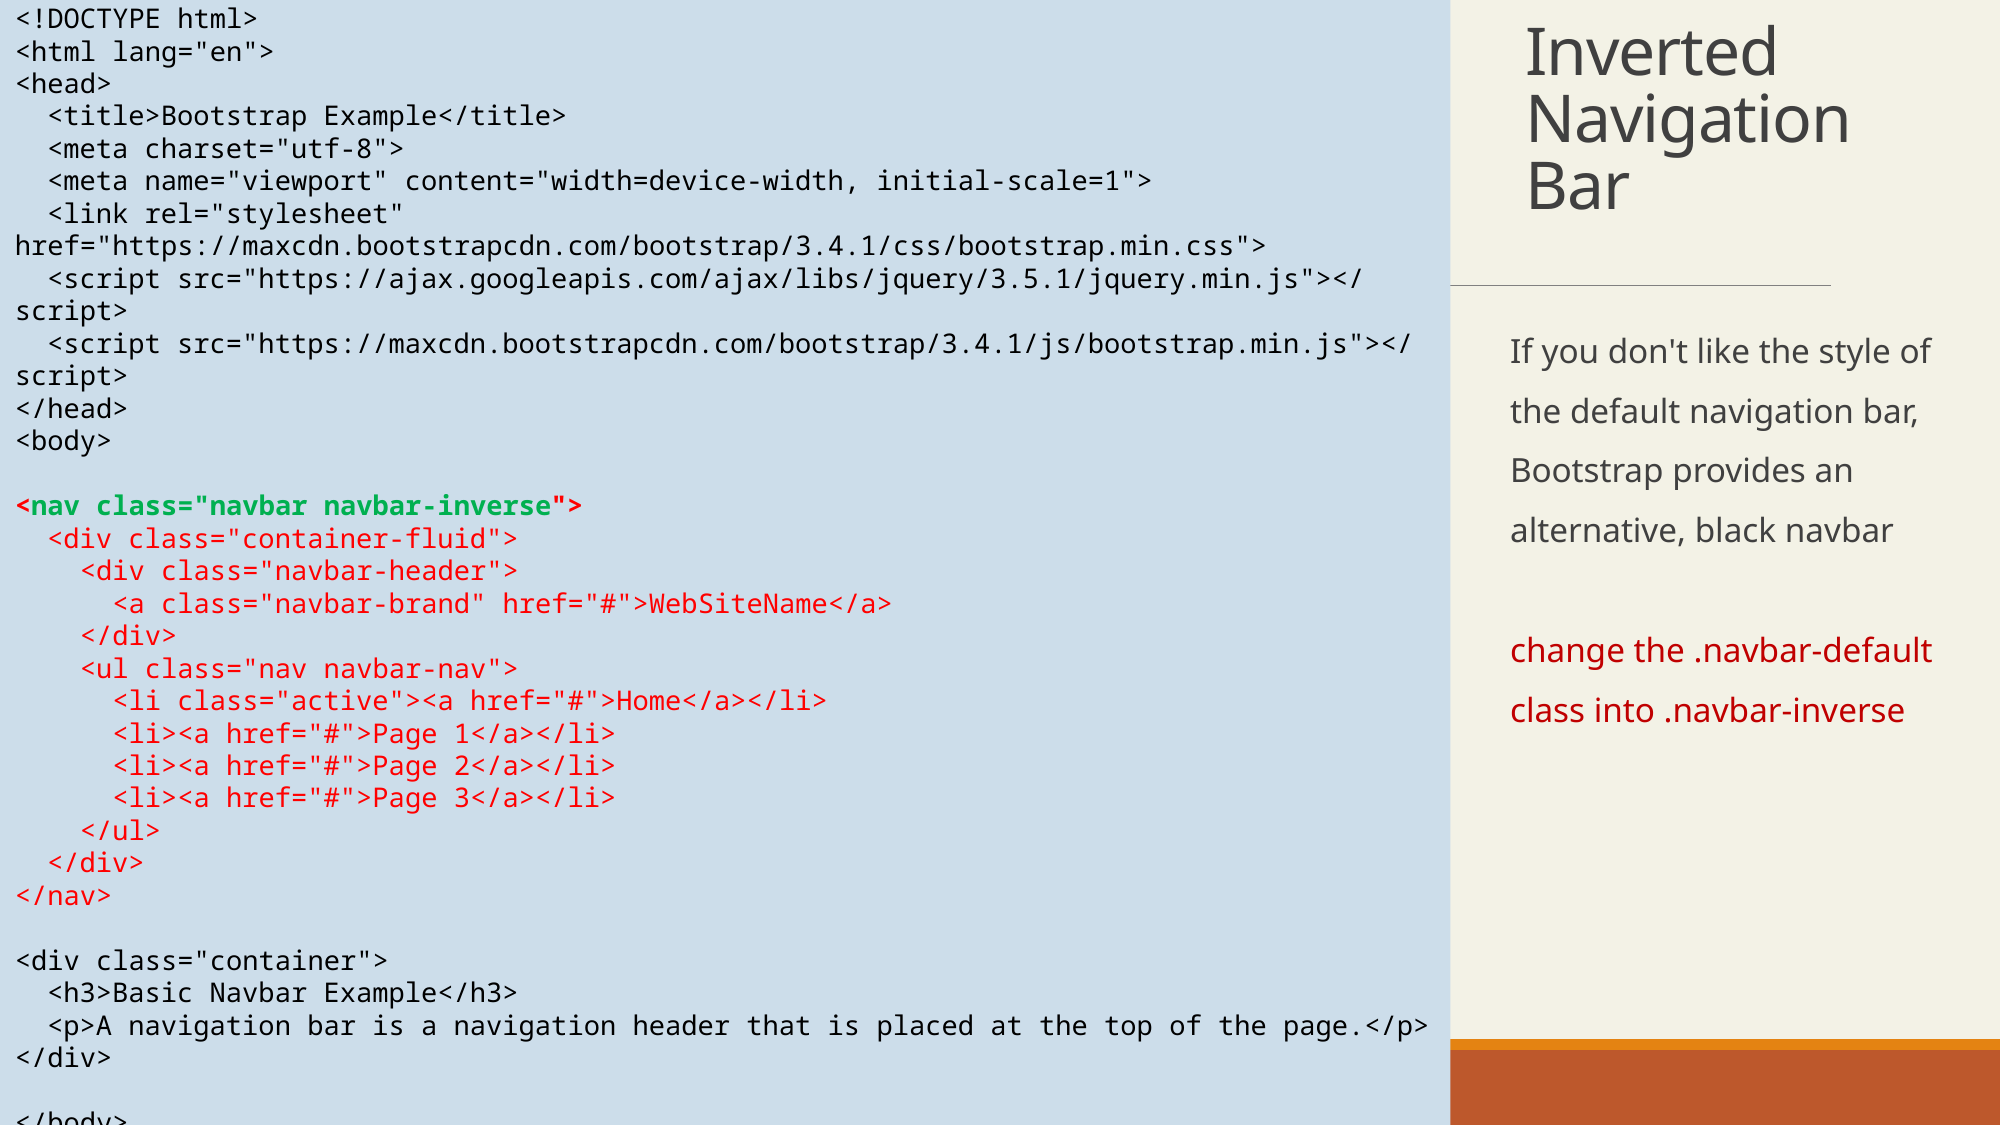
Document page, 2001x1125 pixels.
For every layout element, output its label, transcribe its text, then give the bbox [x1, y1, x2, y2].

list If you don't like the style of the default navigation bar, Bootstrap provides an alternative, black navbar change the .navbar-default class into .navbar-inverse [1510, 302, 1977, 1029]
title Inverted Navigation Bar [1510, 13, 1977, 231]
text_box <!DOCTYPE html> <html lang="en"> <head> <title>Bootstrap Example</title> <meta charset="utf-8"> <meta name="viewport" content="width=device-width, initial-scale=1"> <link rel="stylesheet" href="https://maxcdn.bootstrapcdn.com/bootstrap/3.4.1/css/bootstrap.min.css"> <script src="https://ajax.googleapis.com/ajax/libs/jquery/3.5.1/jquery.min.js"></script> <script src="https://maxcdn.bootstrapcdn.com/bootstrap/3.4.1/js/bootstrap.min.js"></script> </head> <body> <nav class="navbar navbar-inverse"> <div class="container-fluid"> <div class="navbar-header"> <a class="navbar-brand" href="#">WebSiteName</a> </div> <ul class="nav navbar-nav"> <li class="active"><a href="#">Home</a></li> <li><a href="#">Page 1</a></li> <li><a href="#">Page 2</a></li> <li><a href="#">Page 3</a></li> </ul> </div> </nav> <div class="container"> <h3>Basic Navbar Example</h3> <p>A navigation bar is a navigation header that is placed at the top of the page.</p> </div> </body> </html> [0, 0, 1451, 1125]
